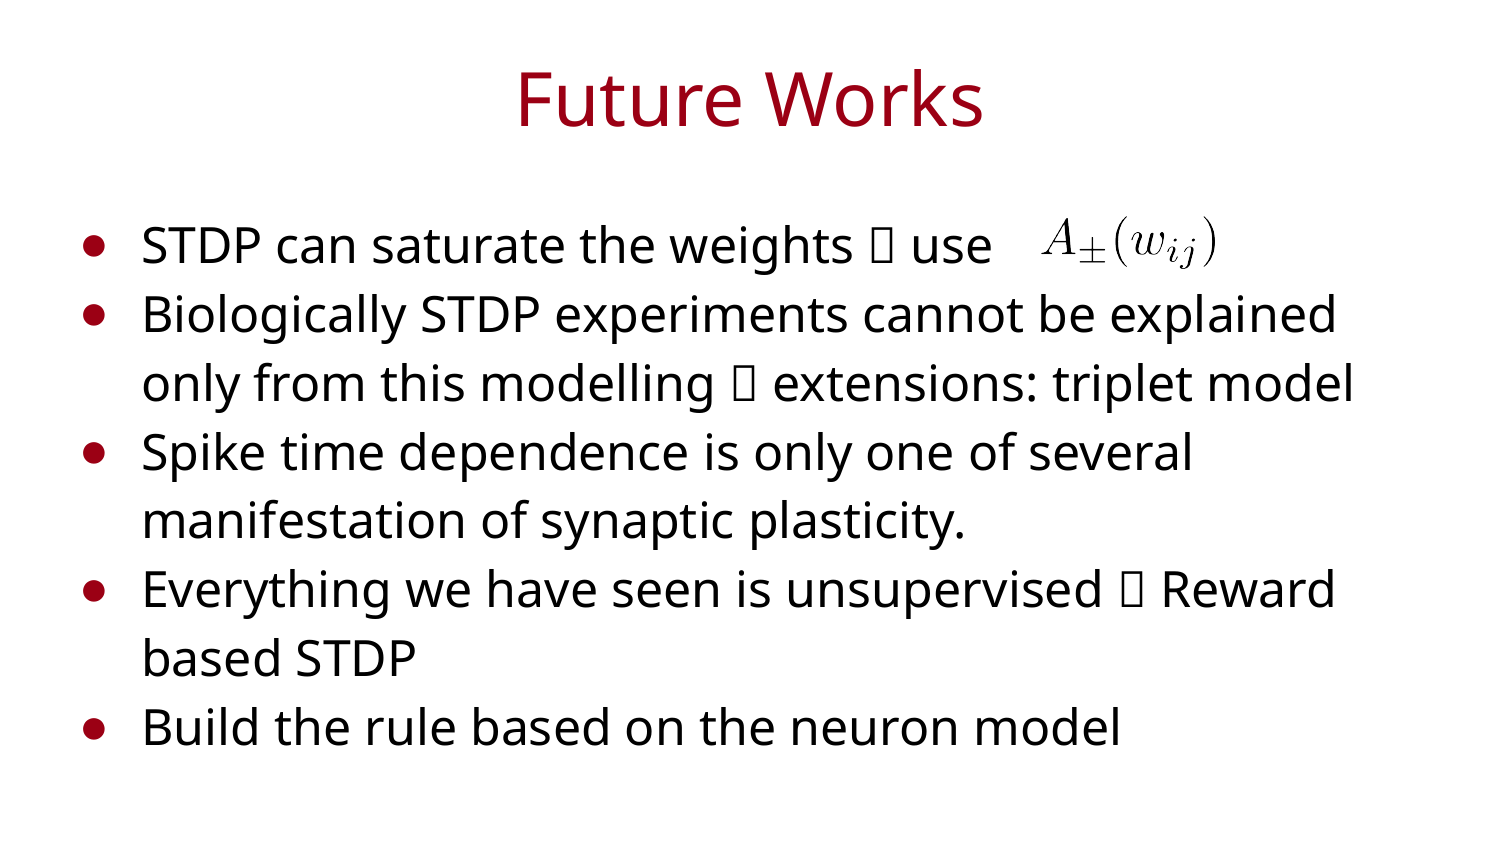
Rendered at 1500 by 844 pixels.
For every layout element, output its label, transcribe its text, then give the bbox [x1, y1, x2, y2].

list STDP can saturate the weights  use Biologically STDP experiments cannot be explained only from this modelling  extensions: triplet model Spike time dependence is only one of several manifestation of synaptic plasticity. Everything we have seen is unsupervised  Reward based STDP Build the rule based on the neuron model [51, 189, 1449, 750]
picture [1040, 216, 1216, 270]
title Future Works [51, 36, 1449, 167]
